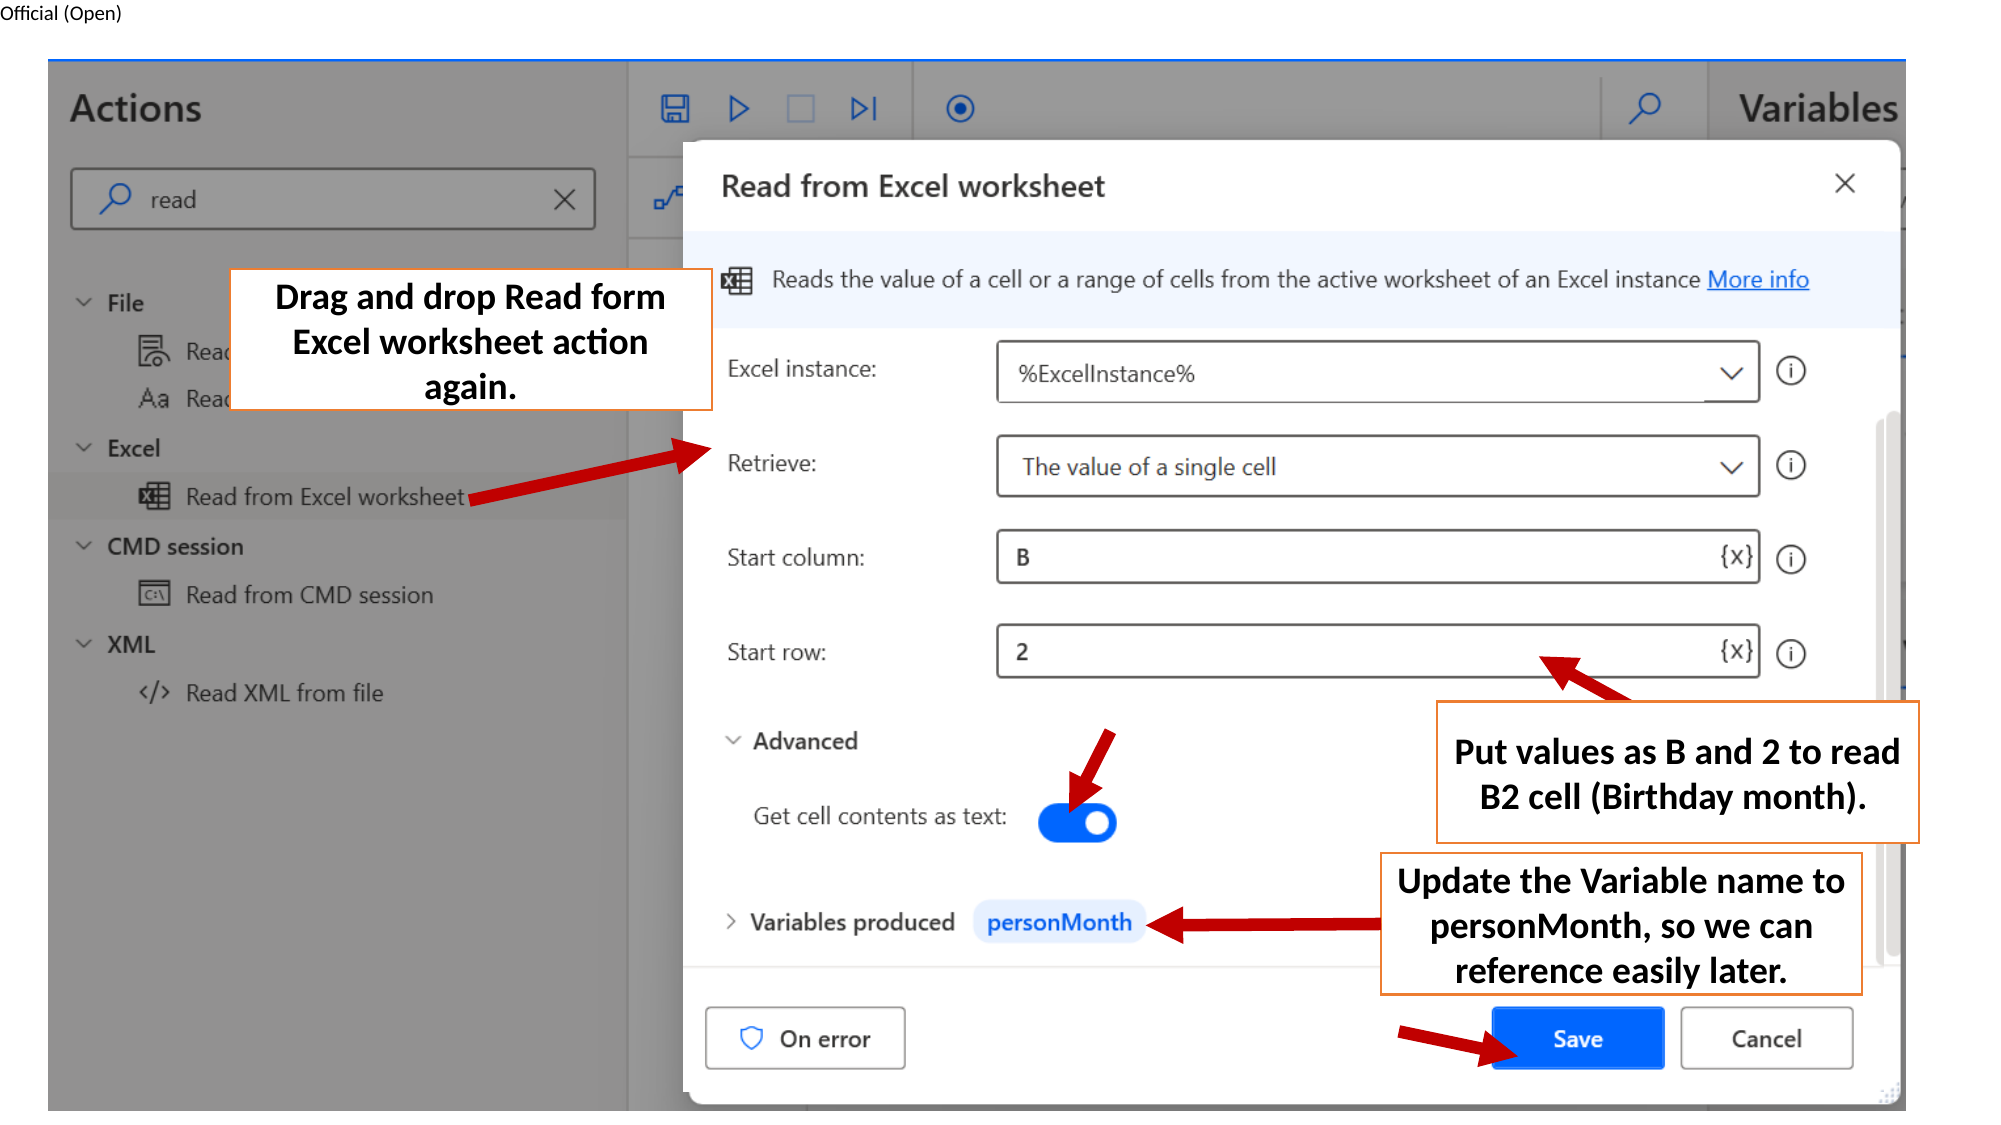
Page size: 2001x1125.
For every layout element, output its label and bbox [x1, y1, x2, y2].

picture [48, 59, 1906, 1111]
text_box [1398, 1031, 1518, 1057]
text_box [230, 268, 1919, 995]
